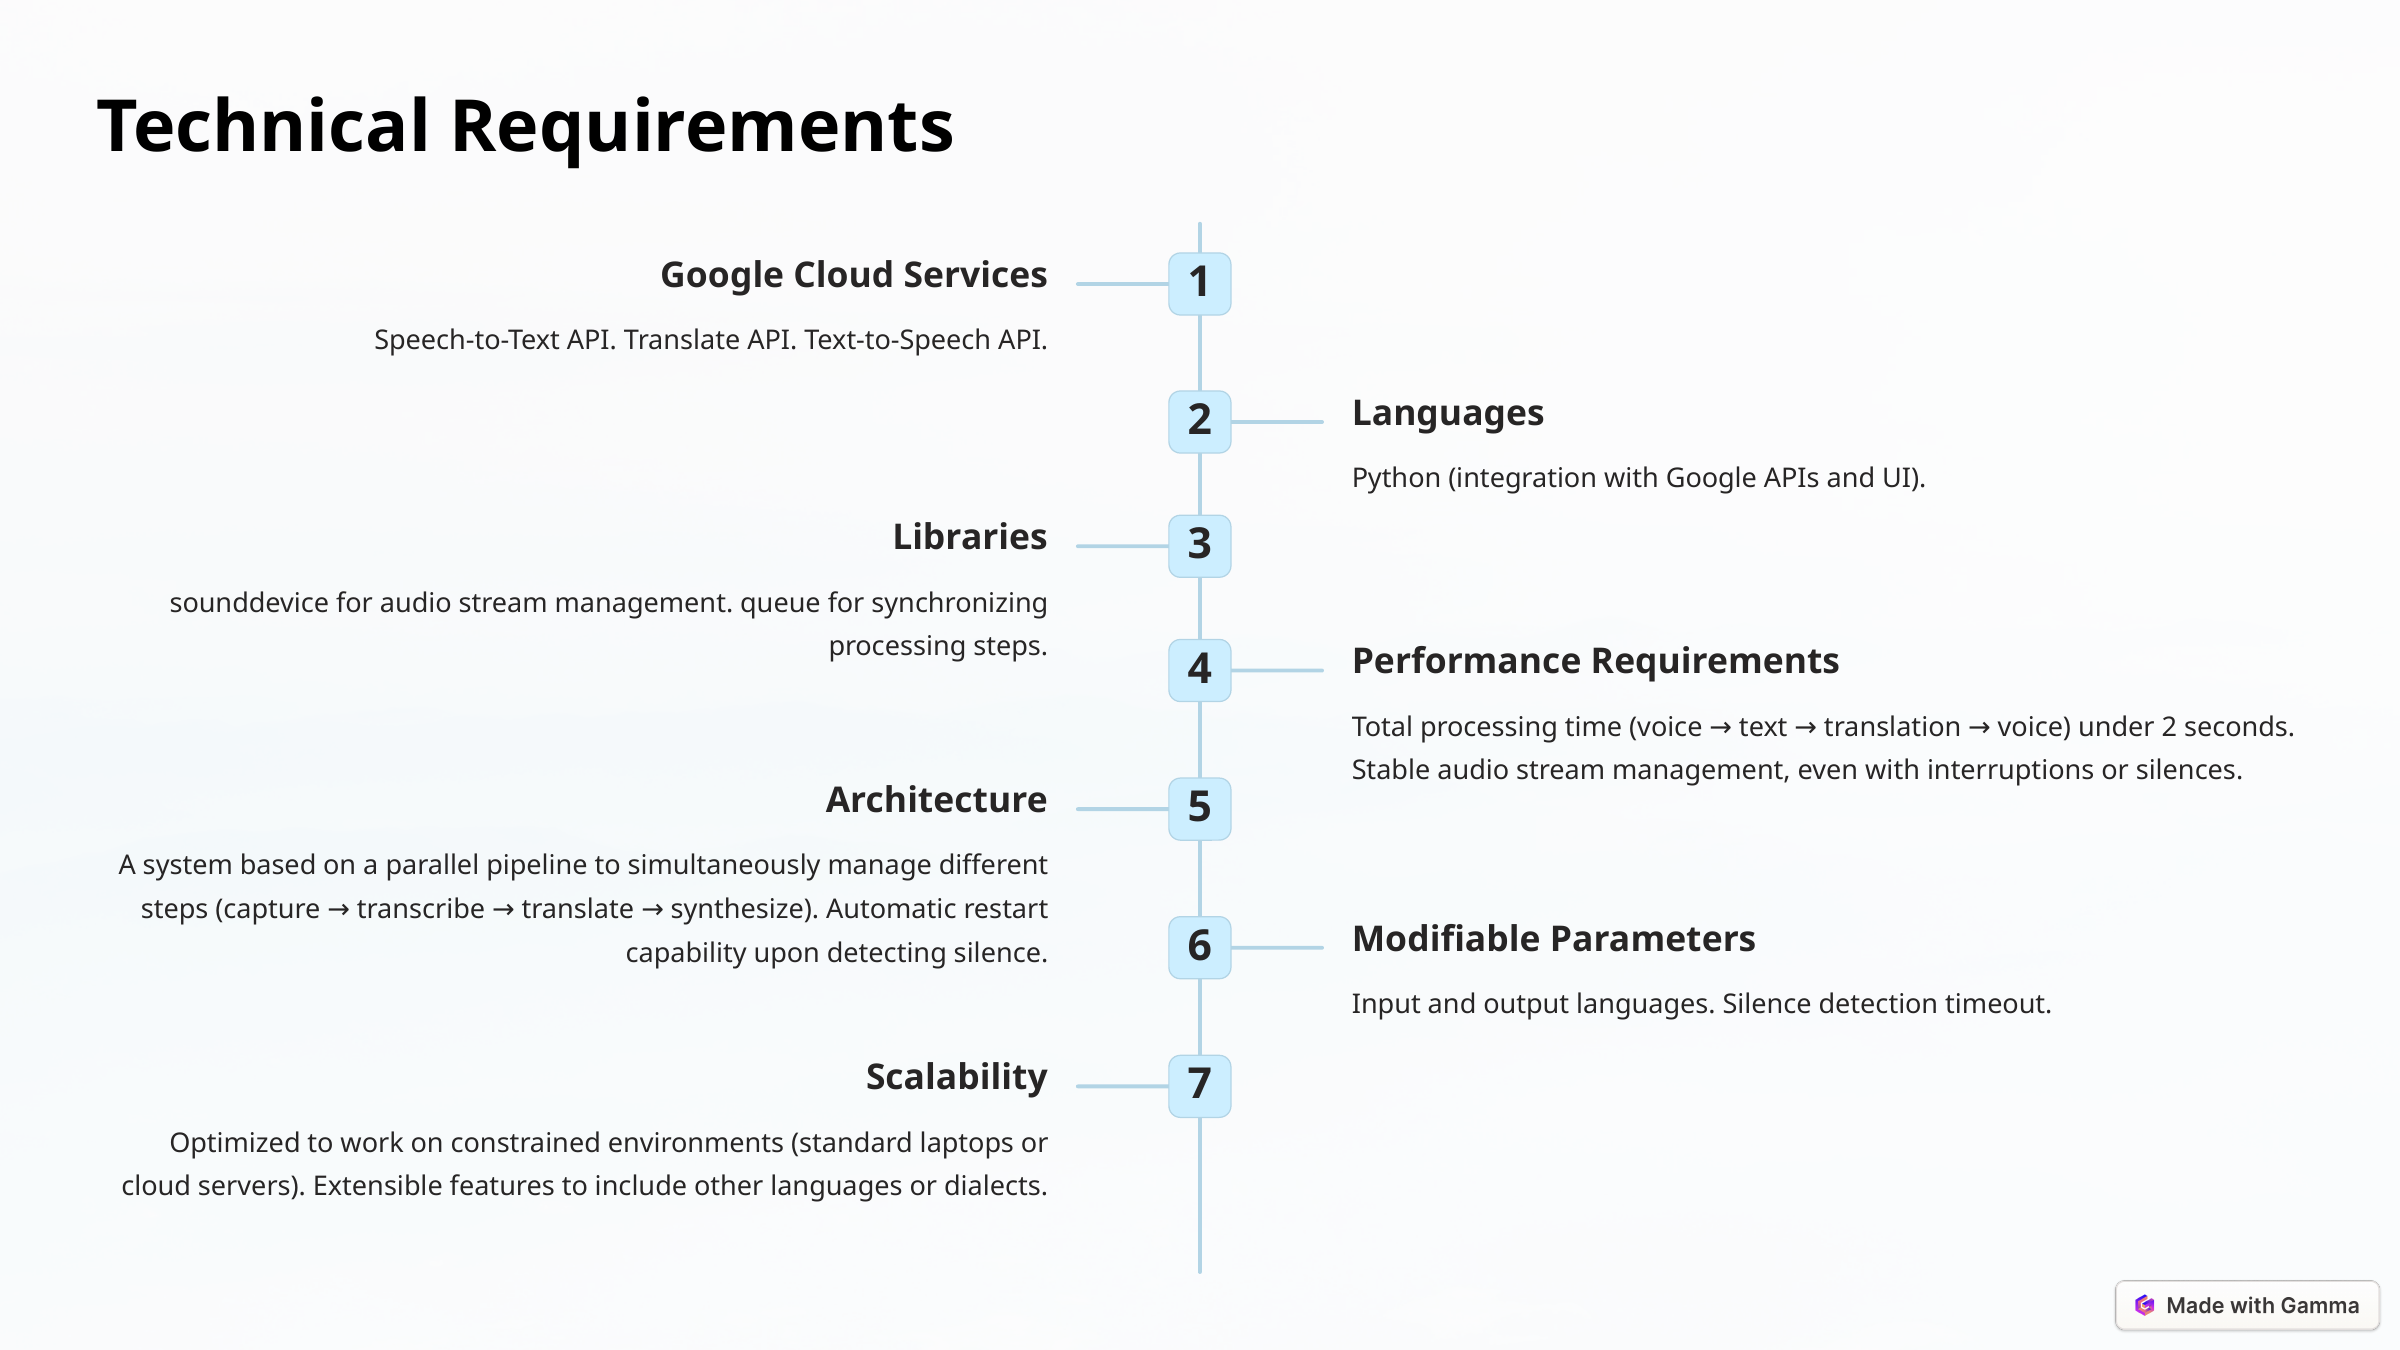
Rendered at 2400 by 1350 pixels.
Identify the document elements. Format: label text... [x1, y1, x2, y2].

text_box Input and output languages. Silence detection timeout. [1351, 975, 2304, 1020]
text_box Technical Requirements [96, 76, 907, 167]
text_box [1168, 252, 1232, 316]
text_box [1168, 778, 1232, 841]
text_box [1075, 807, 1168, 812]
text_box Libraries [685, 511, 1049, 558]
text_box 7 [1189, 1064, 1211, 1109]
text_box Scalability [685, 1051, 1049, 1098]
text_box 5 [1187, 787, 1213, 831]
text_box Languages [1351, 387, 1715, 433]
text_box [1168, 639, 1232, 702]
text_box 2 [1187, 400, 1213, 444]
text_box [1198, 578, 1202, 639]
text_box [1168, 1055, 1232, 1118]
text_box sounddevice for audio stream management. queue for synchronizing processing steps. [96, 573, 1048, 662]
text_box [1231, 668, 1324, 673]
text_box 3 [1187, 524, 1213, 569]
text_box Google Cloud Services [681, 249, 1049, 295]
picture [2106, 1271, 2389, 1339]
text_box Modifiable Parameters [1351, 913, 1732, 959]
text_box 1 [1190, 262, 1210, 306]
text_box A system based on a parallel pipeline to simultaneously manage different steps (capture → transcribe → translate → synthesize). Automatic restart capability upon detecting silence. [96, 836, 1048, 969]
text_box Optimized to work on constrained environments (standard laptops or cloud servers). Extensible features to include other languages or dialects. [96, 1113, 1048, 1247]
text_box [1198, 221, 1202, 252]
text_box Speech-to-Text API. Translate API. Text-to-Speech API. [96, 311, 1048, 356]
text_box Total processing time (voice → text → translation → voice) under 2 seconds. Stable audio stream management, even with interruptions or silences. [1351, 697, 2304, 831]
text_box [1198, 702, 1202, 778]
text_box [1075, 544, 1168, 549]
text_box Performance Requirements [1351, 636, 1810, 682]
text_box [1075, 1084, 1168, 1089]
text_box [1168, 515, 1232, 578]
text_box [1231, 945, 1324, 950]
text_box [1075, 282, 1168, 286]
text_box [1231, 420, 1324, 424]
text_box Architecture [685, 774, 1049, 820]
text_box [1168, 916, 1232, 979]
text_box 6 [1186, 926, 1214, 970]
text_box [1198, 979, 1202, 1055]
text_box [1198, 841, 1202, 916]
text_box [1198, 316, 1202, 390]
text_box [1168, 390, 1232, 454]
text_box Python (integration with Google APIs and UI). [1351, 449, 2304, 494]
text_box [1198, 454, 1202, 515]
text_box [1198, 1118, 1202, 1274]
text_box 4 [1188, 648, 1212, 693]
